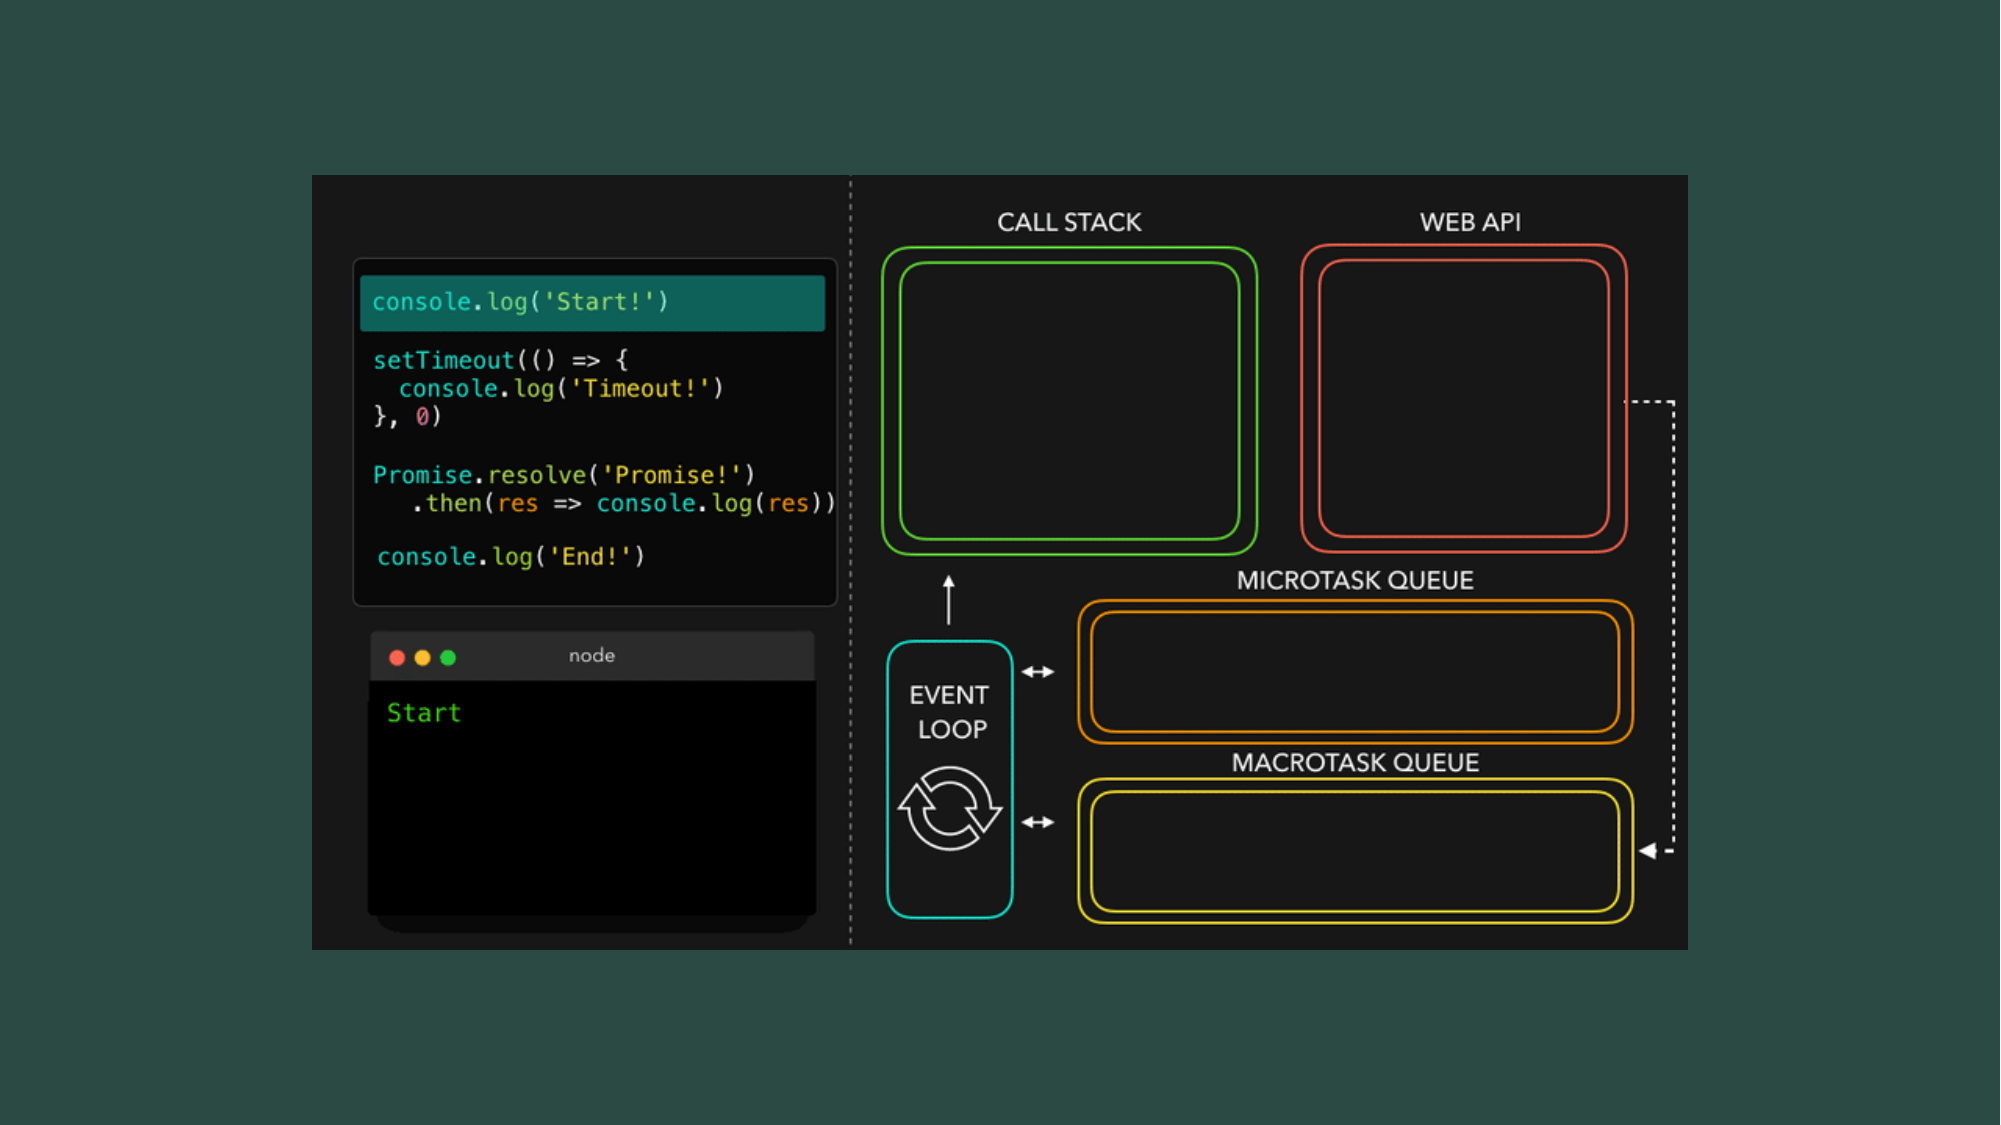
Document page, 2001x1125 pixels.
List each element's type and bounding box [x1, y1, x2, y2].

picture [312, 175, 1688, 950]
